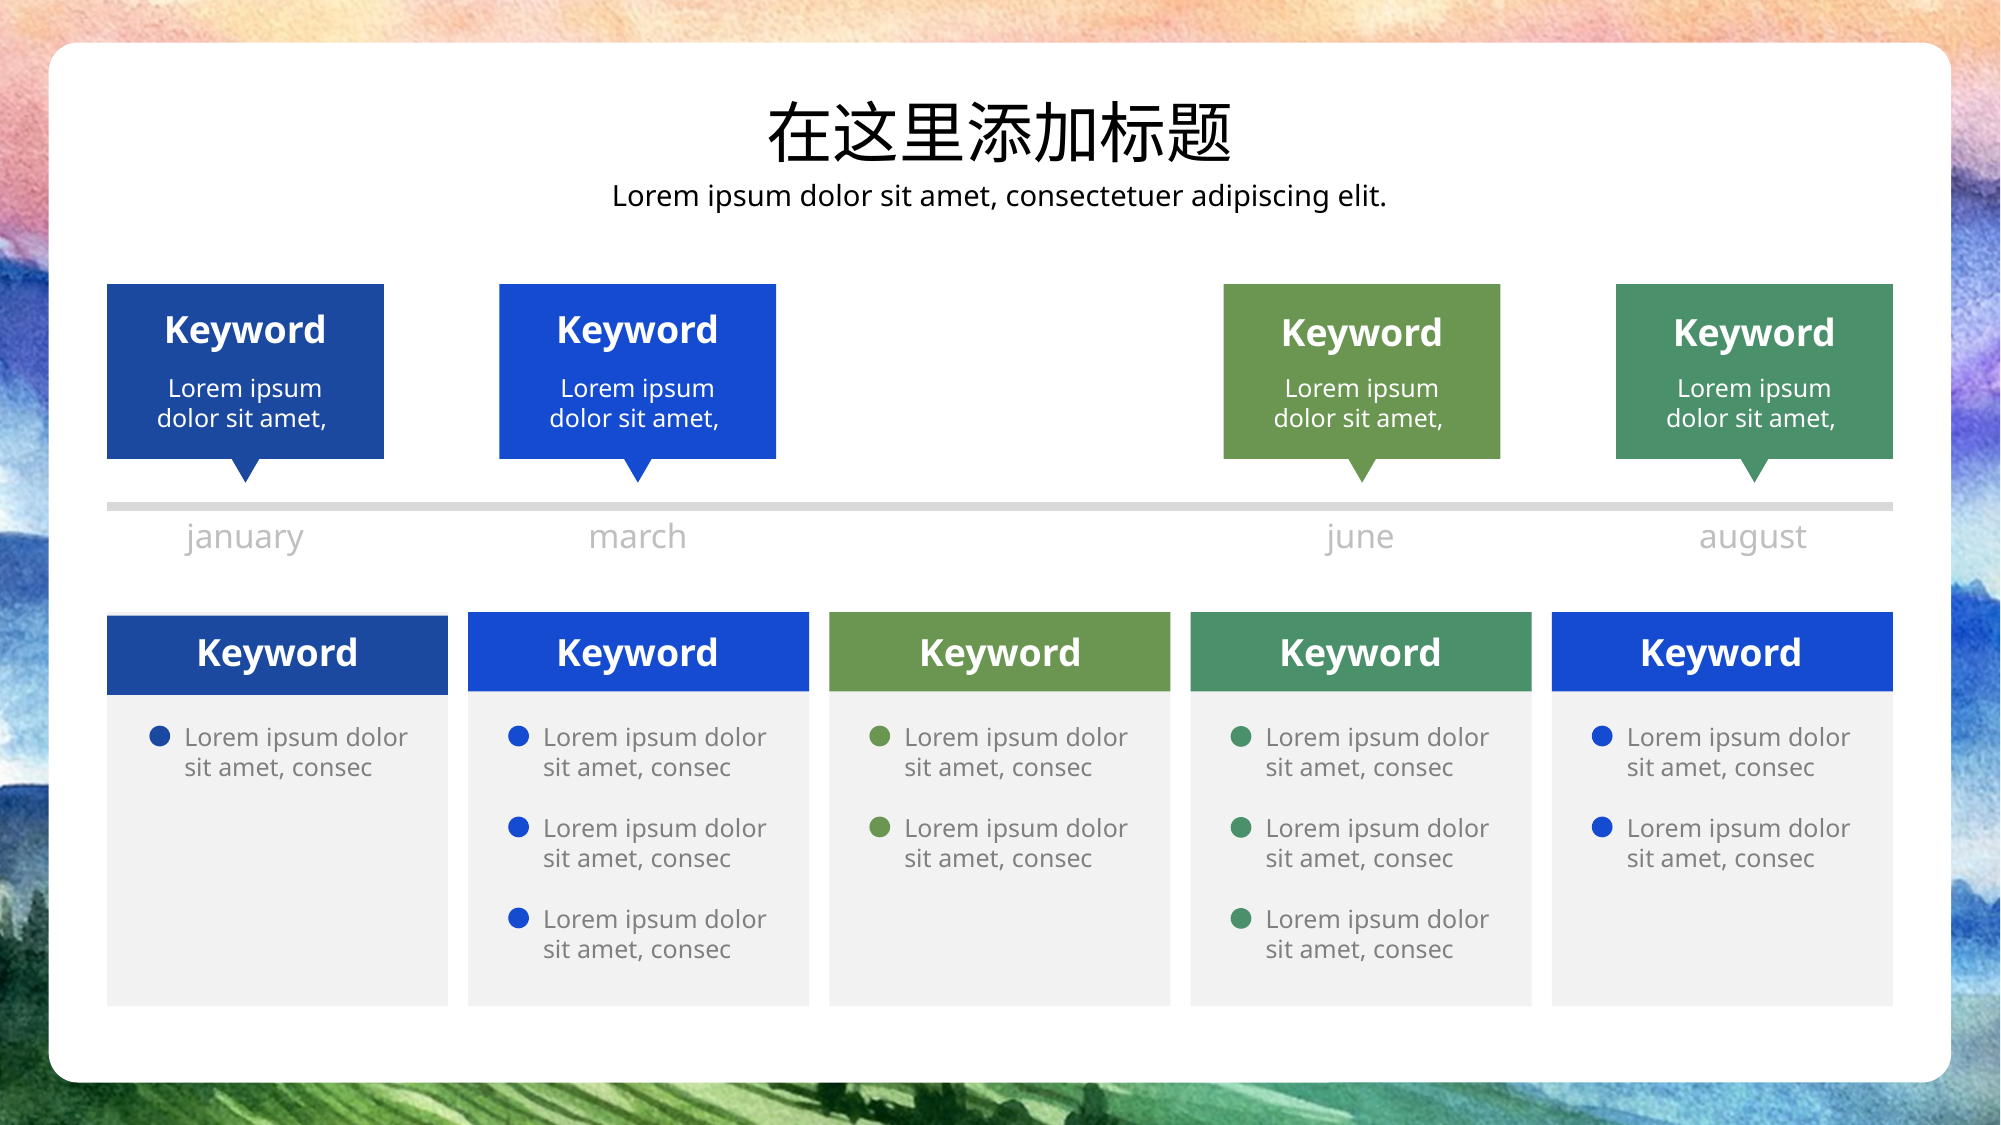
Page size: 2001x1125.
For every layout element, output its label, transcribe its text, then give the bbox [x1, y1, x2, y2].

text_box [1229, 906, 1253, 930]
text_box [106, 696, 449, 1007]
text_box [467, 693, 810, 1007]
text_box [1336, 441, 1388, 485]
text_box Lorem ipsum dolor sit amet, consec [169, 713, 430, 789]
text_box [498, 283, 777, 460]
text_box Lorem ipsum dolor sit amet, [123, 365, 368, 441]
text_box Keyword [1658, 301, 1851, 362]
text_box Lorem ipsum dolor sit amet, consec [889, 804, 1150, 880]
text_box Lorem ipsum dolor sit amet, [516, 365, 760, 441]
text_box Keyword [181, 621, 374, 682]
text_box [828, 611, 1171, 693]
text_box january [171, 507, 320, 563]
text_box [1590, 724, 1614, 748]
text_box june [1311, 507, 1410, 563]
text_box Lorem ipsum dolor sit amet, consec [528, 804, 788, 880]
text_box Lorem ipsum dolor sit amet, [1240, 365, 1484, 441]
text_box [1590, 815, 1614, 839]
text_box [106, 283, 385, 460]
text_box [1190, 611, 1533, 693]
text_box Keyword [541, 621, 734, 682]
text_box [868, 815, 892, 839]
text_box Lorem ipsum dolor sit amet, consec [889, 713, 1150, 789]
text_box Keyword [541, 298, 734, 359]
text_box [467, 611, 810, 693]
text_box Keyword [149, 298, 342, 359]
text_box Lorem ipsum dolor sit amet, [1632, 365, 1877, 441]
text_box Lorem ipsum dolor sit amet, consec [1612, 804, 1872, 880]
text_box Lorem ipsum dolor sit amet, consec [528, 895, 788, 971]
text_box march [573, 507, 703, 563]
text_box august [1684, 507, 1823, 563]
text_box Keyword [904, 621, 1097, 682]
text_box [1615, 283, 1894, 460]
text_box [507, 815, 530, 839]
text_box Lorem ipsum dolor sit amet, consec [528, 713, 788, 789]
text_box [1190, 693, 1533, 1007]
text_box [1229, 815, 1253, 839]
text_box 在这里添加标题 [751, 83, 1249, 169]
text_box [1223, 283, 1502, 460]
text_box [106, 611, 449, 615]
picture [0, 0, 2001, 1125]
text_box [220, 441, 271, 485]
text_box Lorem ipsum dolor sit amet, consec [1250, 714, 1511, 790]
text_box Keyword [1265, 301, 1459, 362]
text_box [106, 615, 449, 696]
text_box [612, 441, 664, 485]
text_box [828, 693, 1171, 1007]
text_box [1551, 611, 1894, 693]
text_box Keyword [1264, 621, 1457, 682]
text_box [507, 906, 530, 930]
text_box Keyword [1624, 621, 1818, 682]
text_box [507, 724, 530, 748]
text_box [1551, 693, 1894, 1007]
text_box [148, 724, 172, 748]
text_box [1229, 725, 1253, 748]
text_box Lorem ipsum dolor sit amet, consec [1250, 895, 1511, 972]
text_box Lorem ipsum dolor sit amet, consectetuer adipiscing elit. [597, 169, 1403, 220]
text_box Lorem ipsum dolor sit amet, consec [1250, 804, 1511, 881]
text_box Lorem ipsum dolor sit amet, consec [1612, 713, 1872, 789]
text_box [1729, 441, 1780, 485]
text_box [868, 724, 892, 748]
